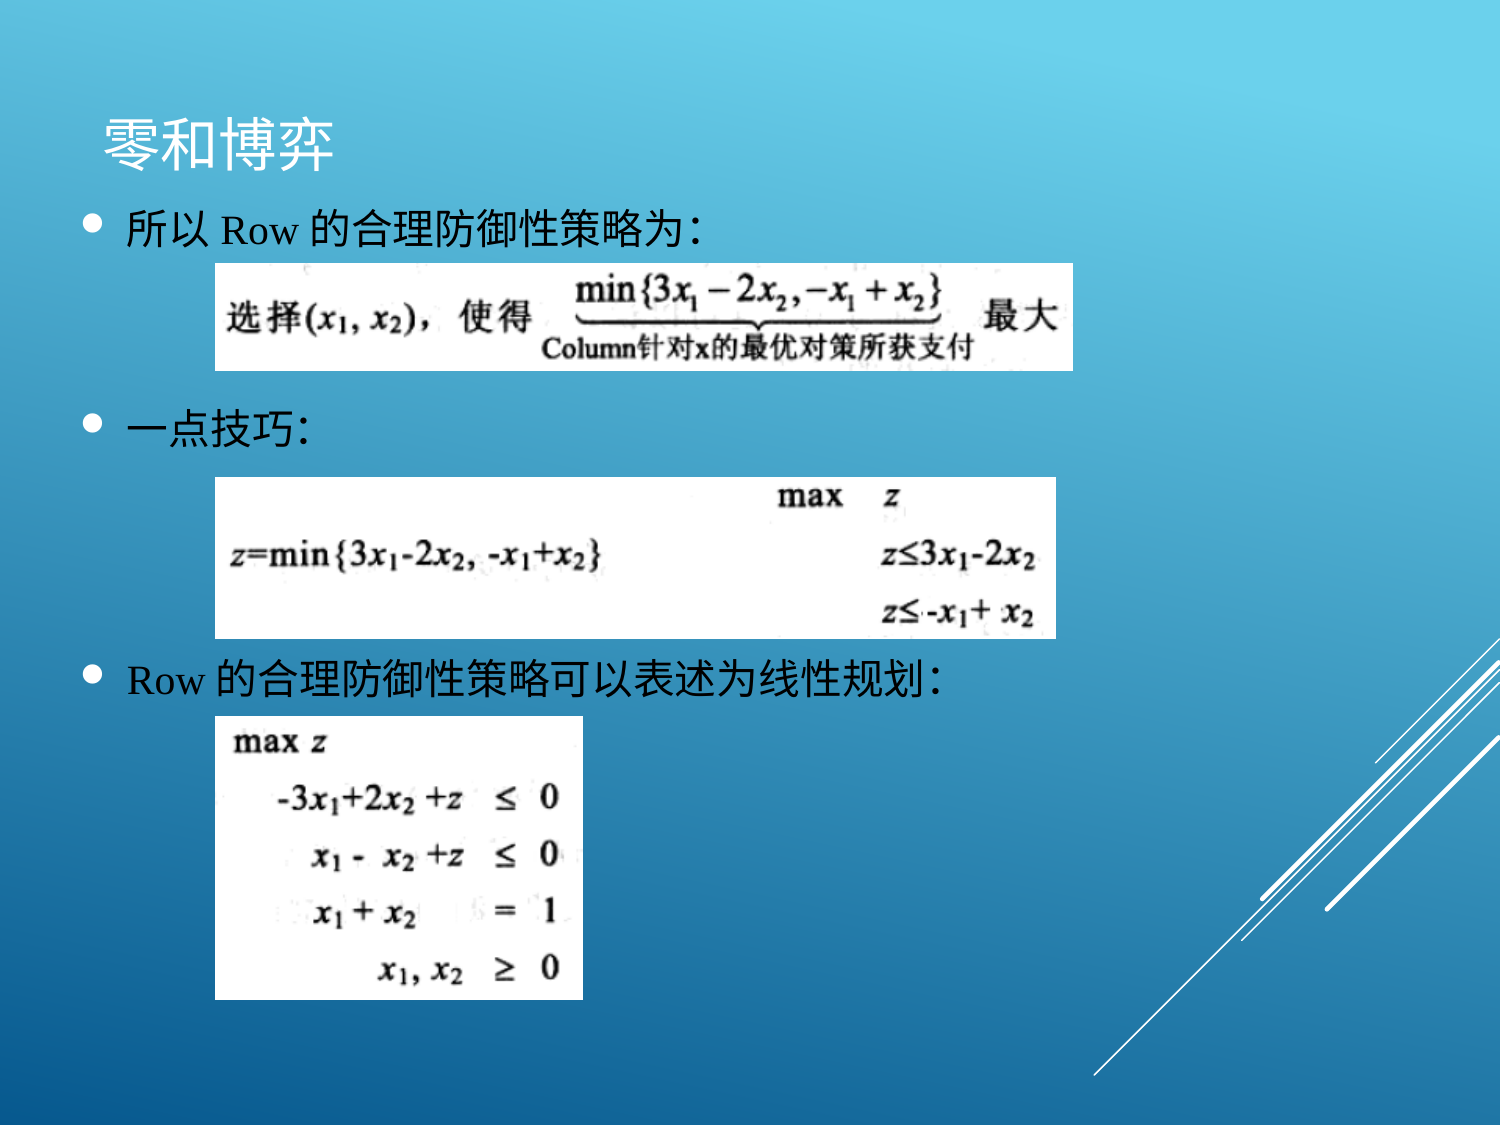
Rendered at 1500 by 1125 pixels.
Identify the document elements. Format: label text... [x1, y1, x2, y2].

picture [214, 263, 1074, 371]
list 所以Row的合理防御性策略为： 一点技巧： Row的合理防御性策略可以表述为线性规划： [64, 194, 1440, 1052]
picture [214, 477, 1057, 639]
title 零和博弈 [87, 87, 1413, 194]
picture [214, 716, 583, 1000]
